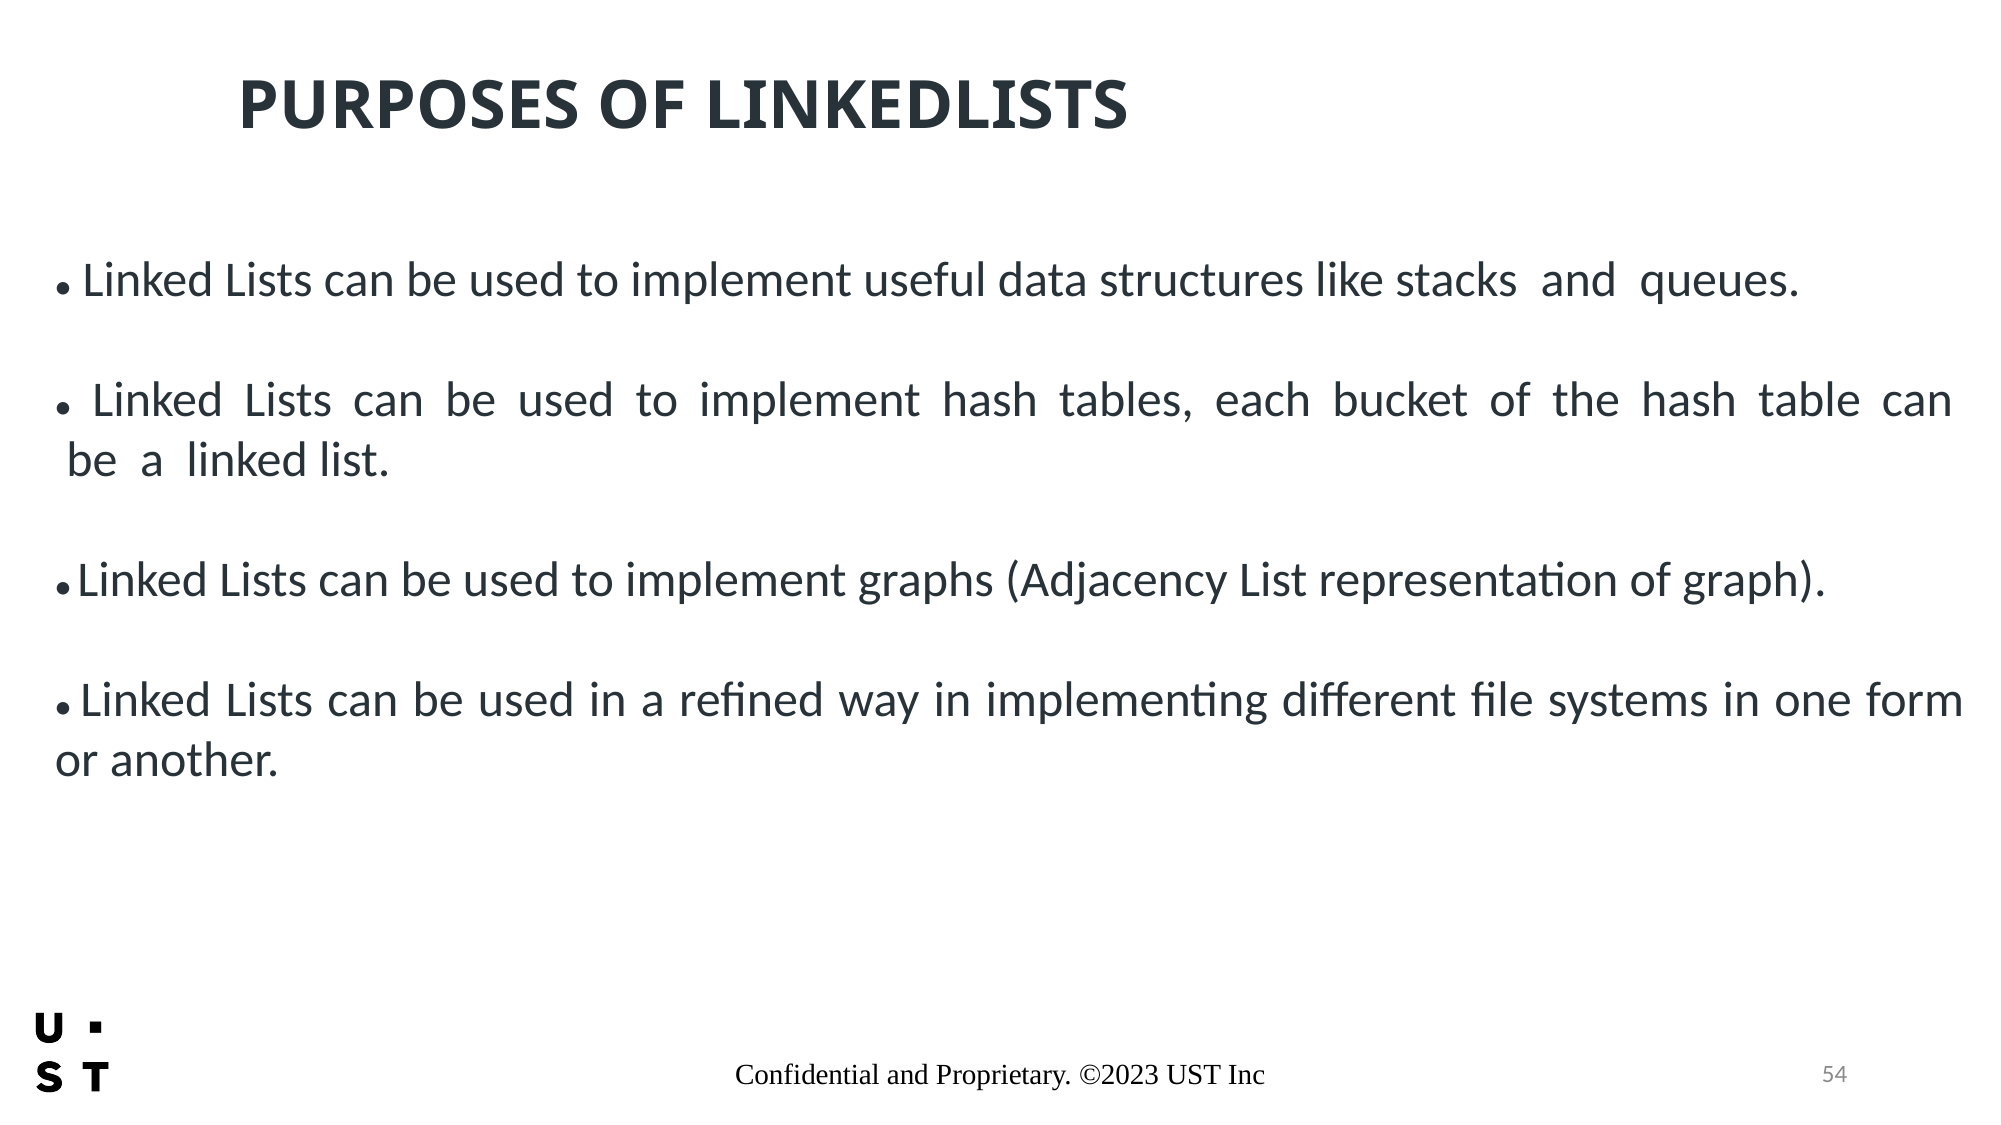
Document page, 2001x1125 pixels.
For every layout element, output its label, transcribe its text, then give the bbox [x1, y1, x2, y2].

slide_number 54 [1412, 1042, 1863, 1103]
footer Confidential and Proprietary. ©2023 UST Inc [662, 1042, 1338, 1103]
picture [24, 1001, 120, 1104]
text_box PURPOSES OF LINKEDLISTS [222, 54, 1225, 150]
text_box ● Linked Lists can be used to implement useful data structures like stacks and queues. ● Linked Lists can be used to implement hash tables, each bucket of the hash table can be a linked list. ● Linked Lists can be used to implement graphs (Adjacency List representation of graph). ● Linked Lists can be used in a refined way in implementing different file systems in one form or another. [40, 238, 1981, 914]
